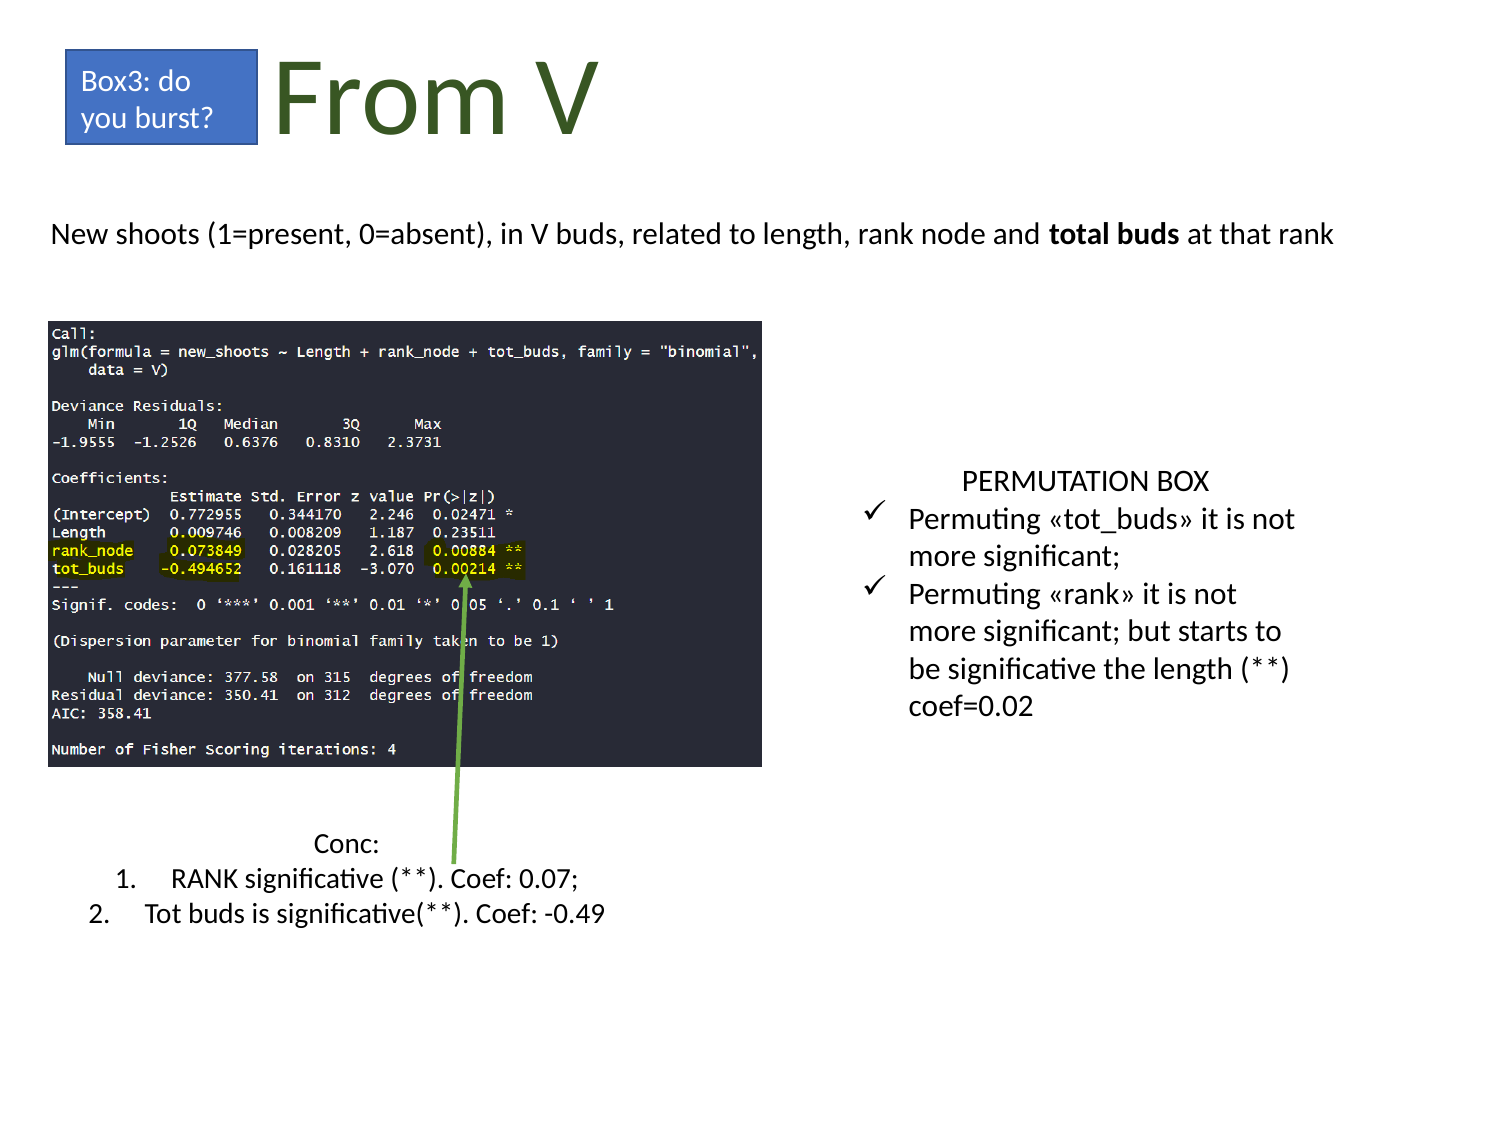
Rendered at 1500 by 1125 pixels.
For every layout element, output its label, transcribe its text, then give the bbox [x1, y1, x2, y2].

picture [48, 321, 762, 767]
text_box New shoots (1=present, 0=absent), in V buds, related to length, rank node and total buds at that rank [35, 206, 1453, 259]
text_box From V [257, 14, 615, 165]
text_box Conc: RANK significative (**). Coef: 0.07; Tot buds is significative(**). Coef: -0.49 [48, 817, 646, 937]
text_box PERMUTATION BOX Permuting «tot_buds» it is not more significant; Permuting «rank» it is not more significant; but starts to be significative the length (**) coef=0.02 [847, 453, 1325, 731]
text_box Box3: do you burst? [65, 49, 257, 145]
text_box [453, 573, 466, 865]
